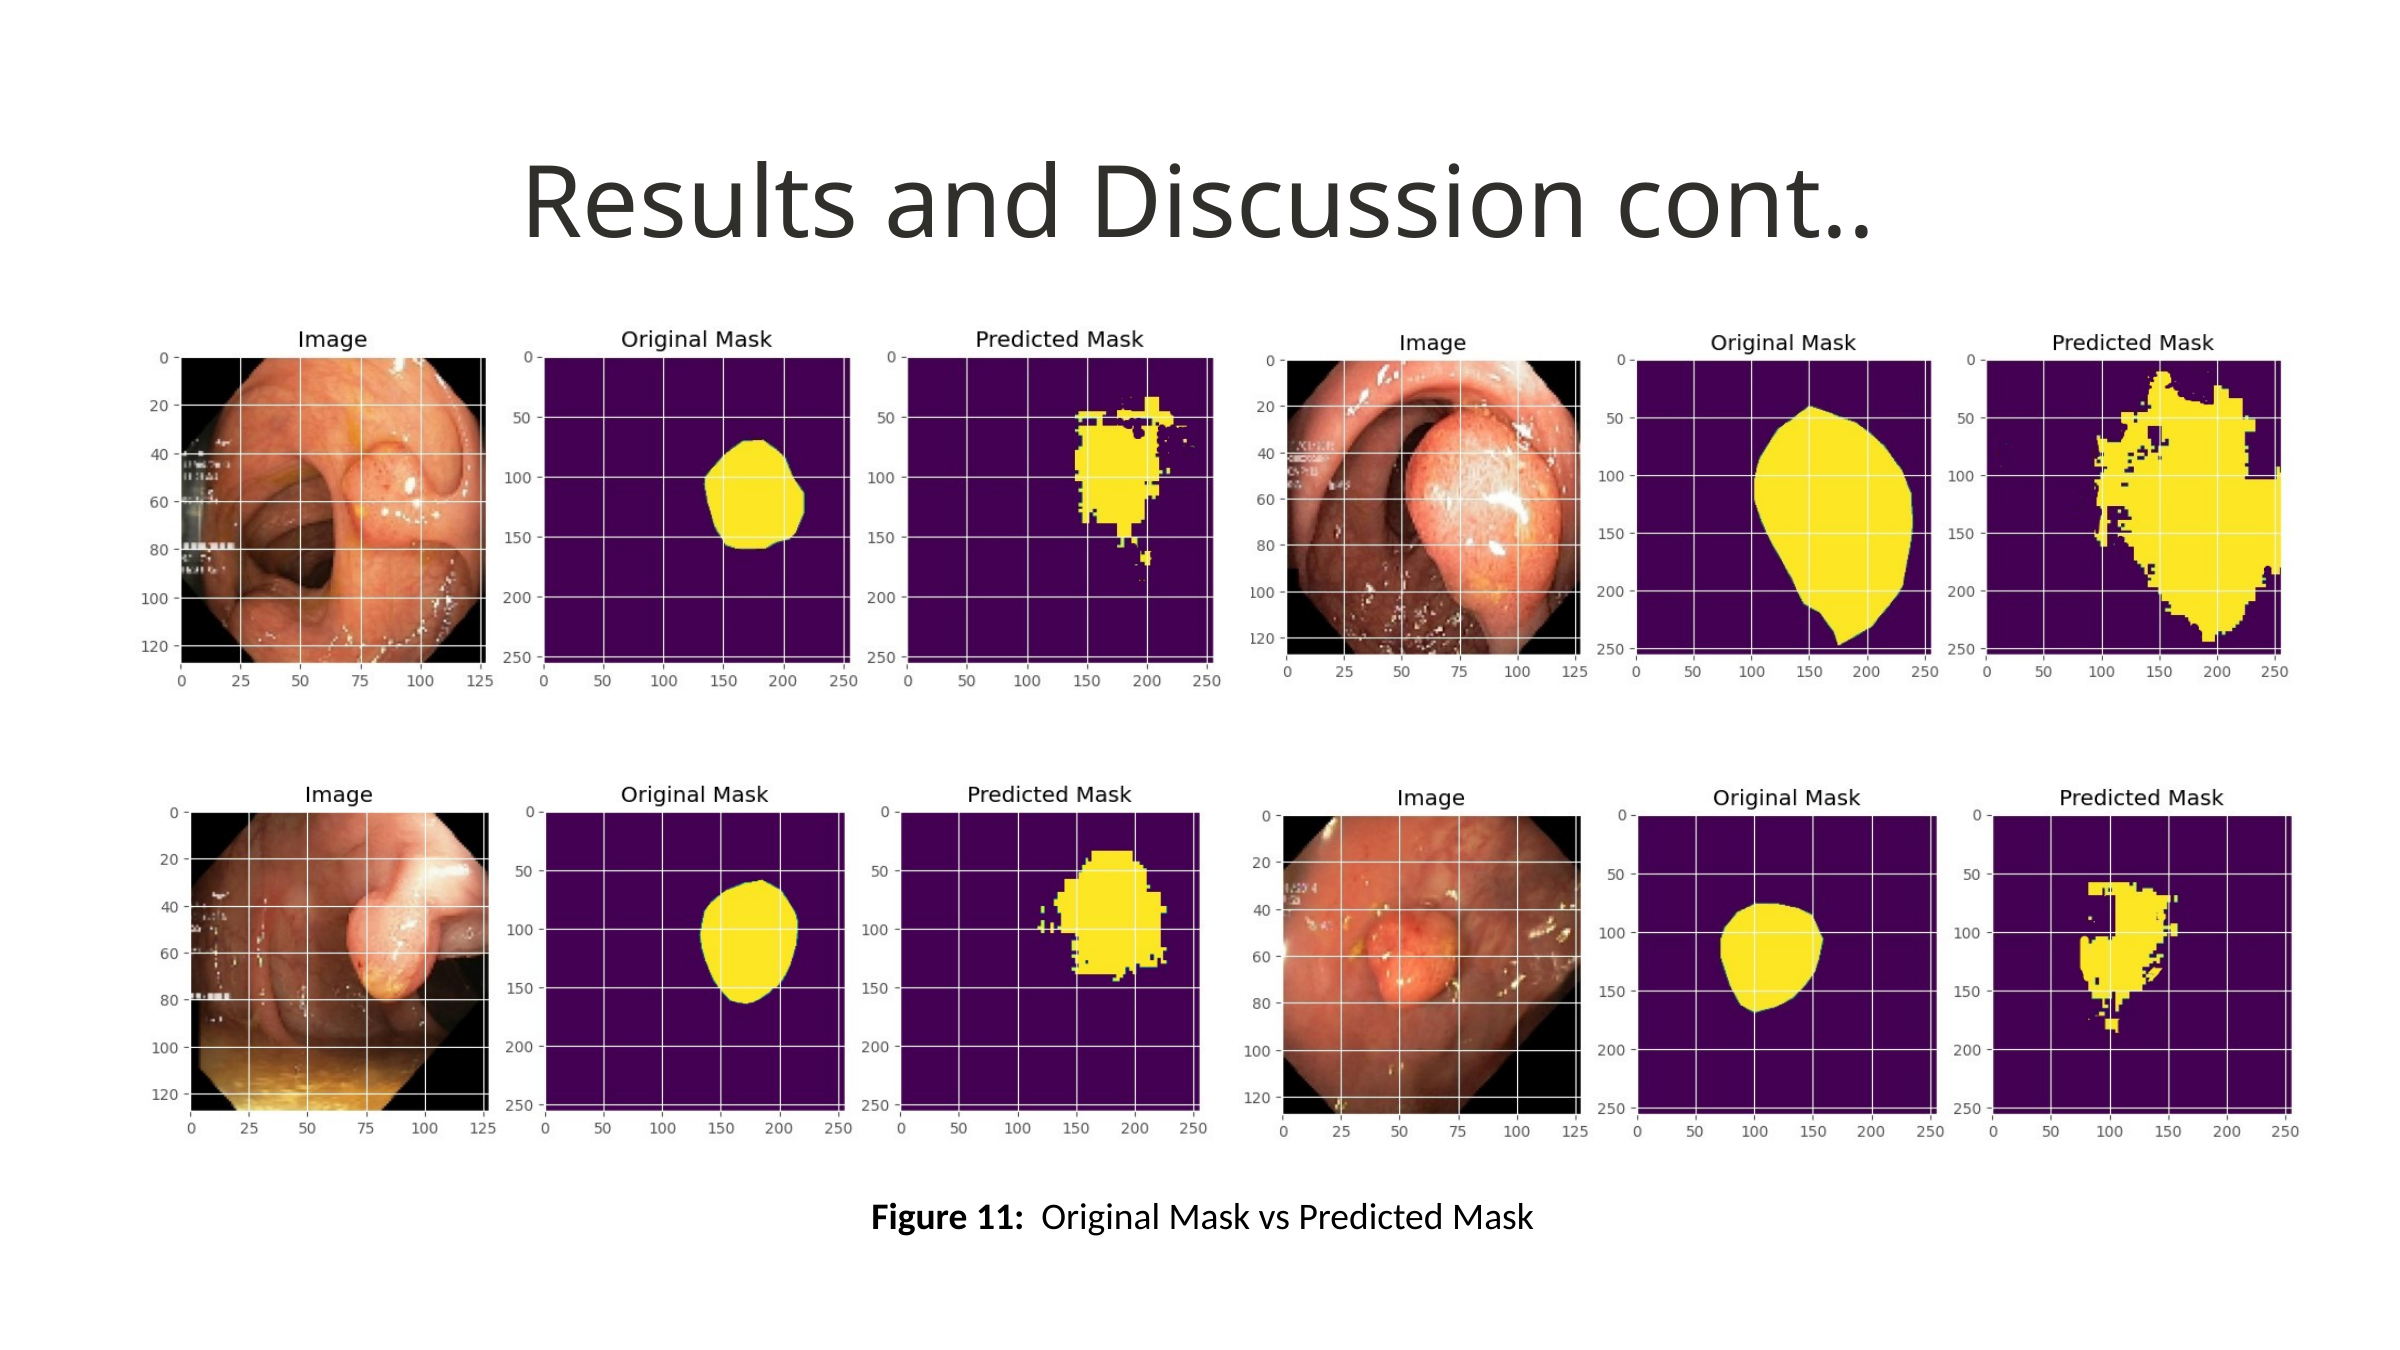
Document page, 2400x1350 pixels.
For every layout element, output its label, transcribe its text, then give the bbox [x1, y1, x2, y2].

text_box Figure 11: Original Mask vs Predicted Mask [856, 1184, 1550, 1245]
picture [1251, 317, 2296, 693]
picture [135, 317, 1230, 693]
picture [149, 776, 1216, 1152]
picture [1239, 776, 2308, 1152]
text_box Results and Discussion cont.. [162, 114, 2236, 250]
